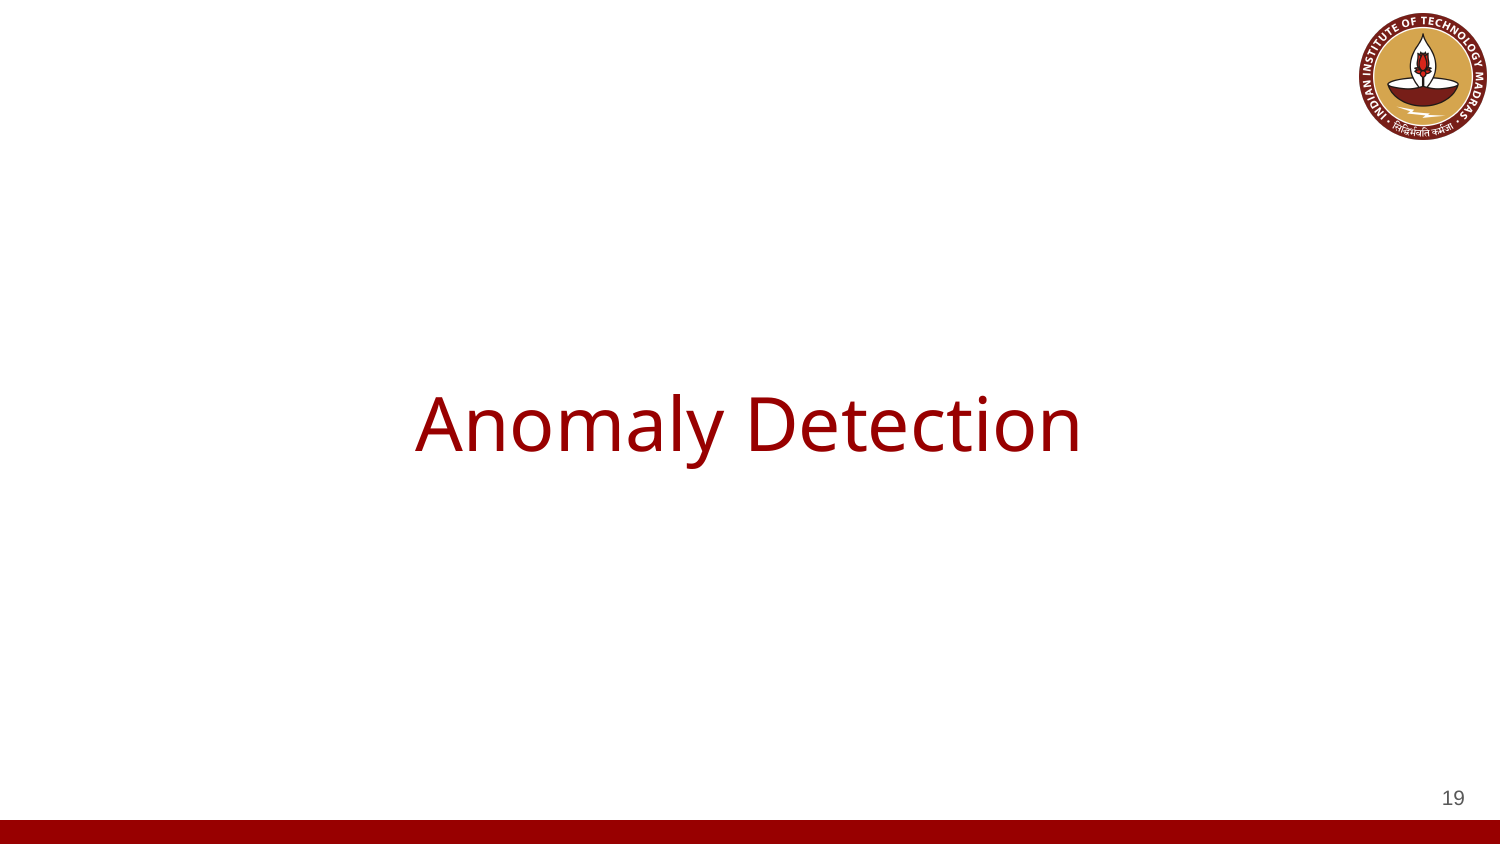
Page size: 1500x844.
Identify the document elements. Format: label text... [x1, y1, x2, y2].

picture [1359, 13, 1487, 140]
slide_number 19 [1389, 764, 1480, 830]
title Anomaly Detection [51, 352, 1449, 491]
